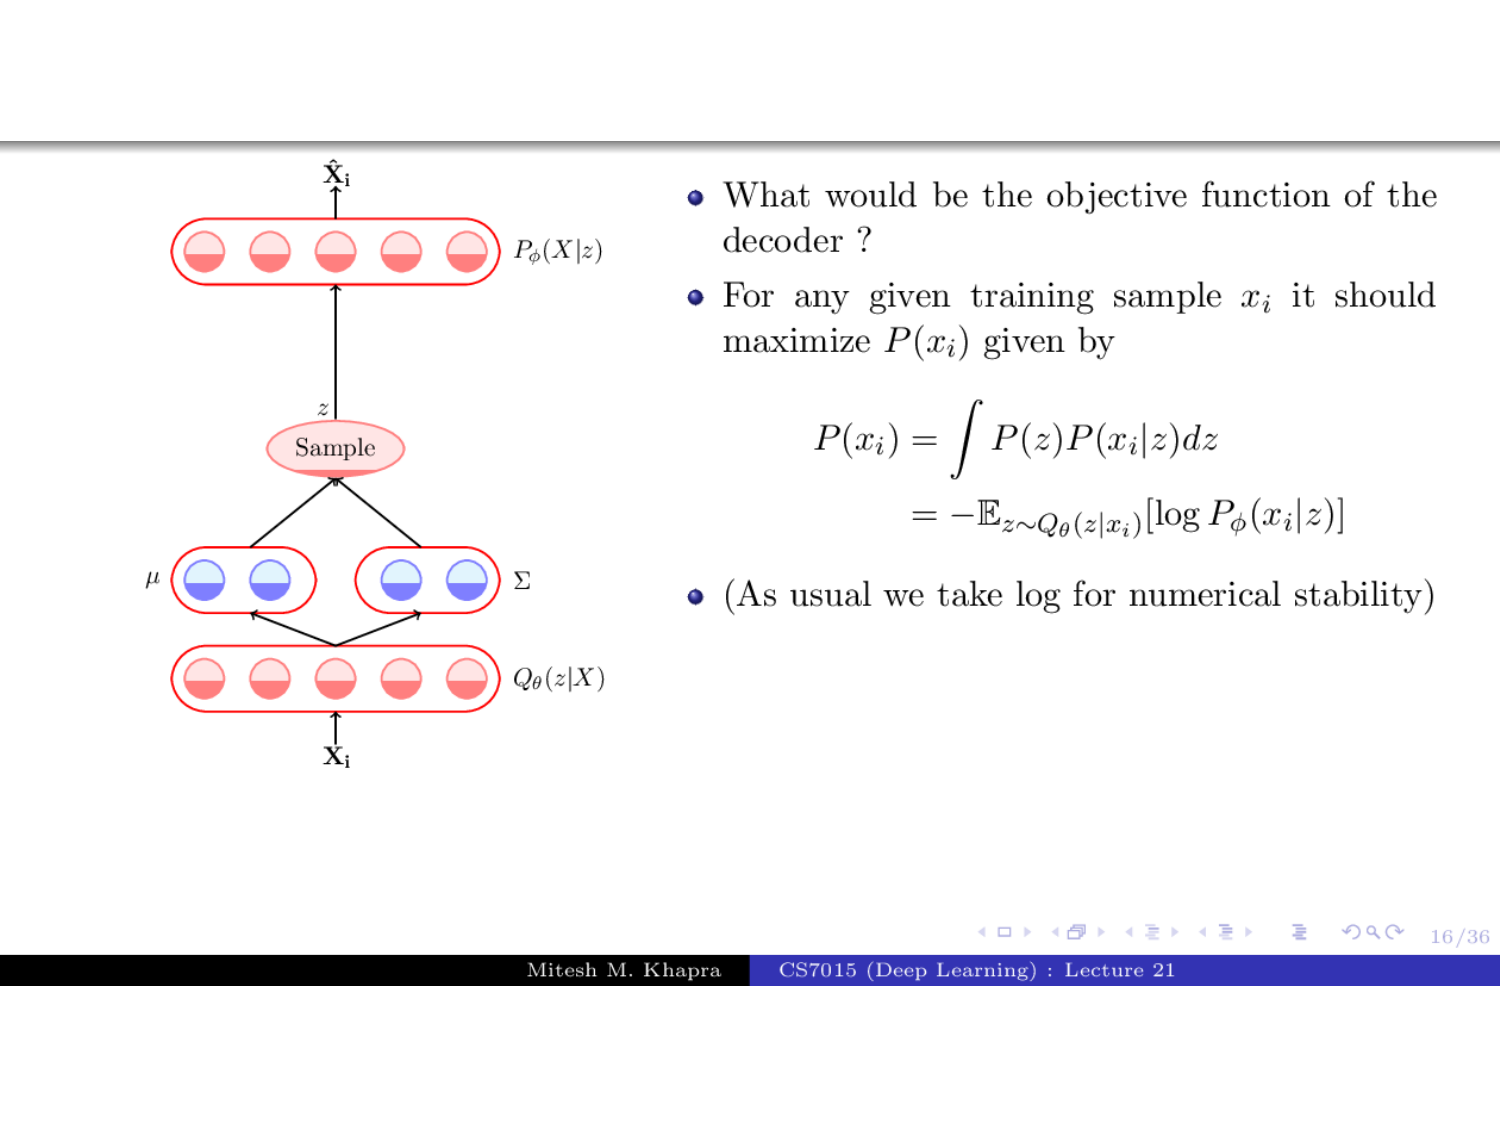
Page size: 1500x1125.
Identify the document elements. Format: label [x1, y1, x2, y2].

picture [0, 141, 1500, 986]
